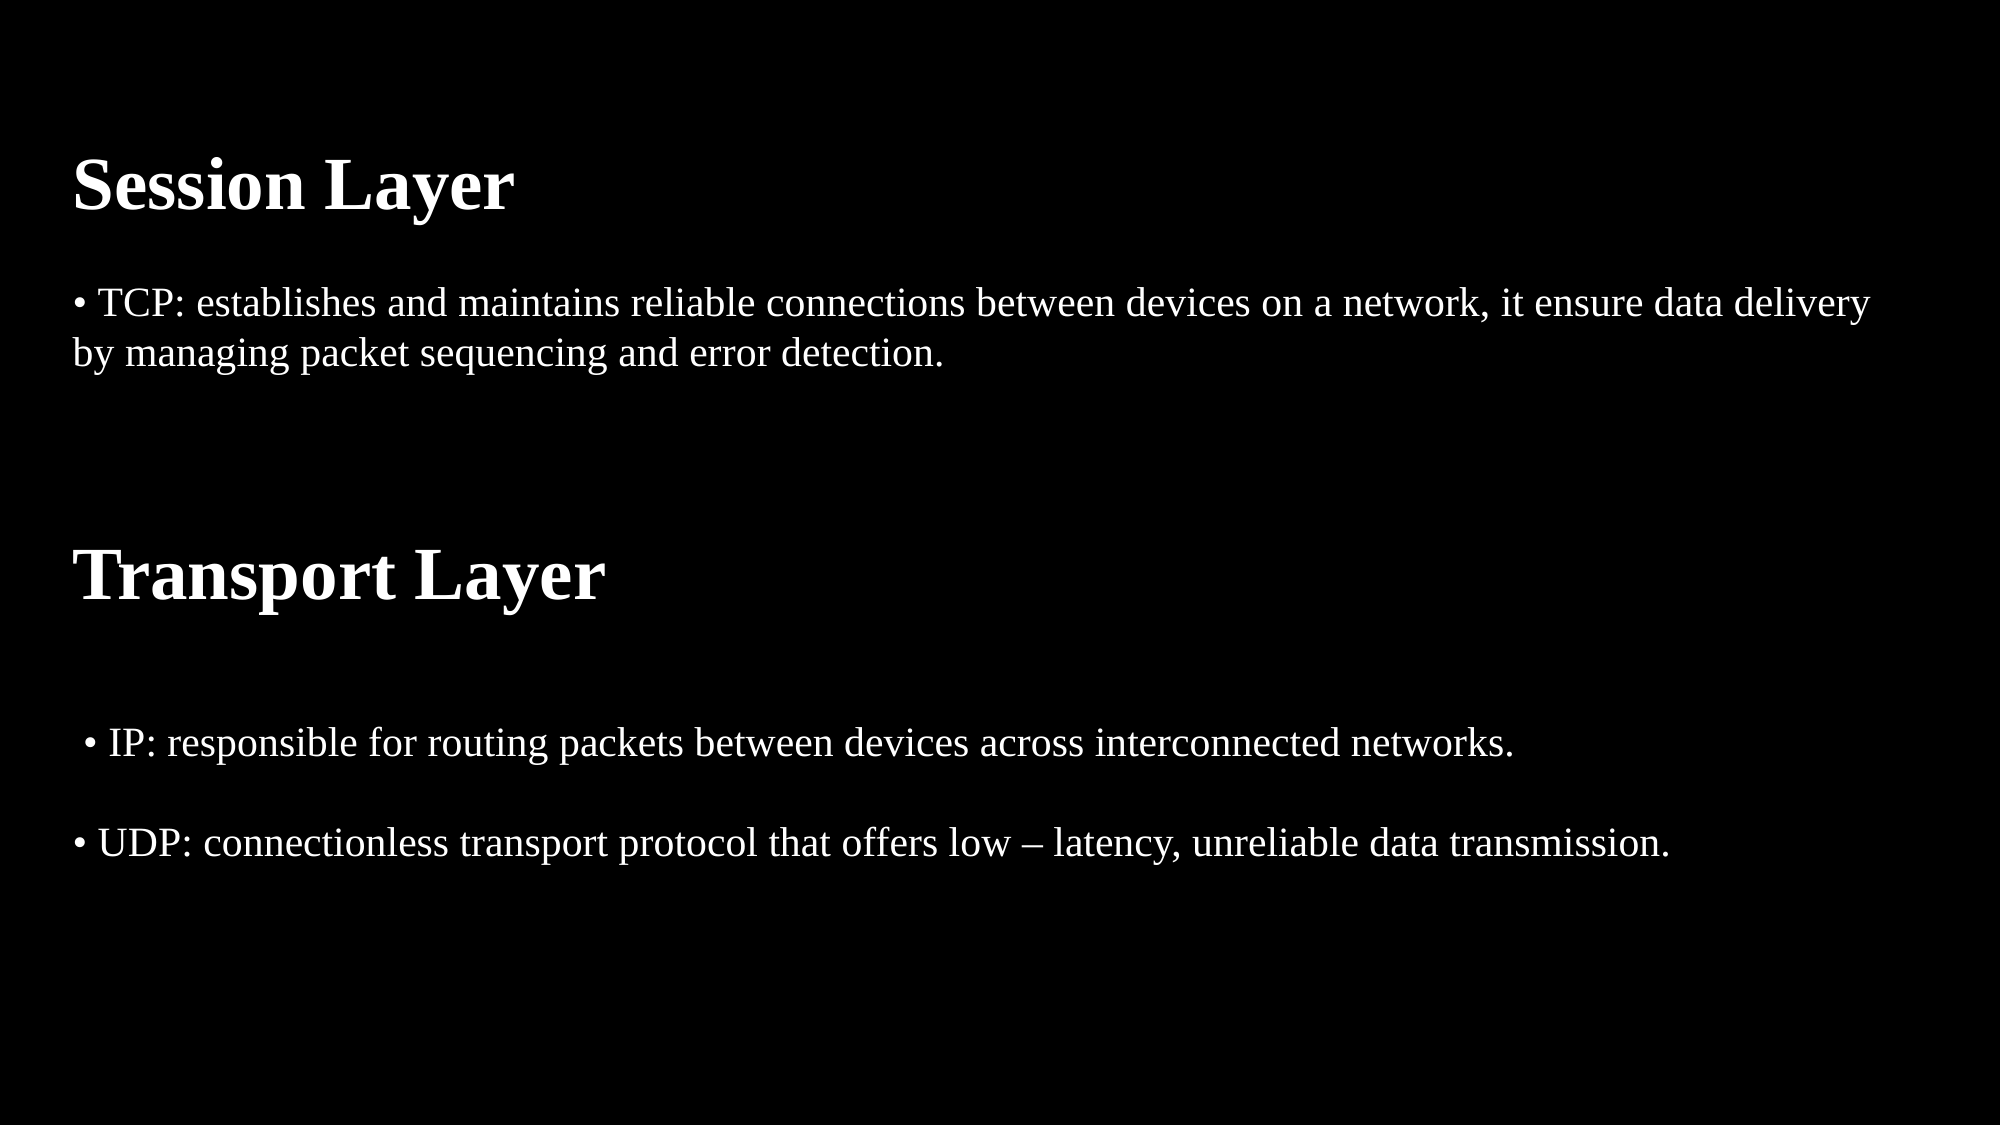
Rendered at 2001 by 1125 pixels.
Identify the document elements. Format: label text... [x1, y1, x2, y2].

text_box Session Layer • TCP: establishes and maintains reliable connections between devices on a network, it ensure data delivery by managing packet sequencing and error detection. Transport Layer • IP: responsible for routing packets between devices across interconnected networks. • UDP: connectionless transport protocol that offers low – latency, unreliable data transmission. [57, 37, 1910, 873]
